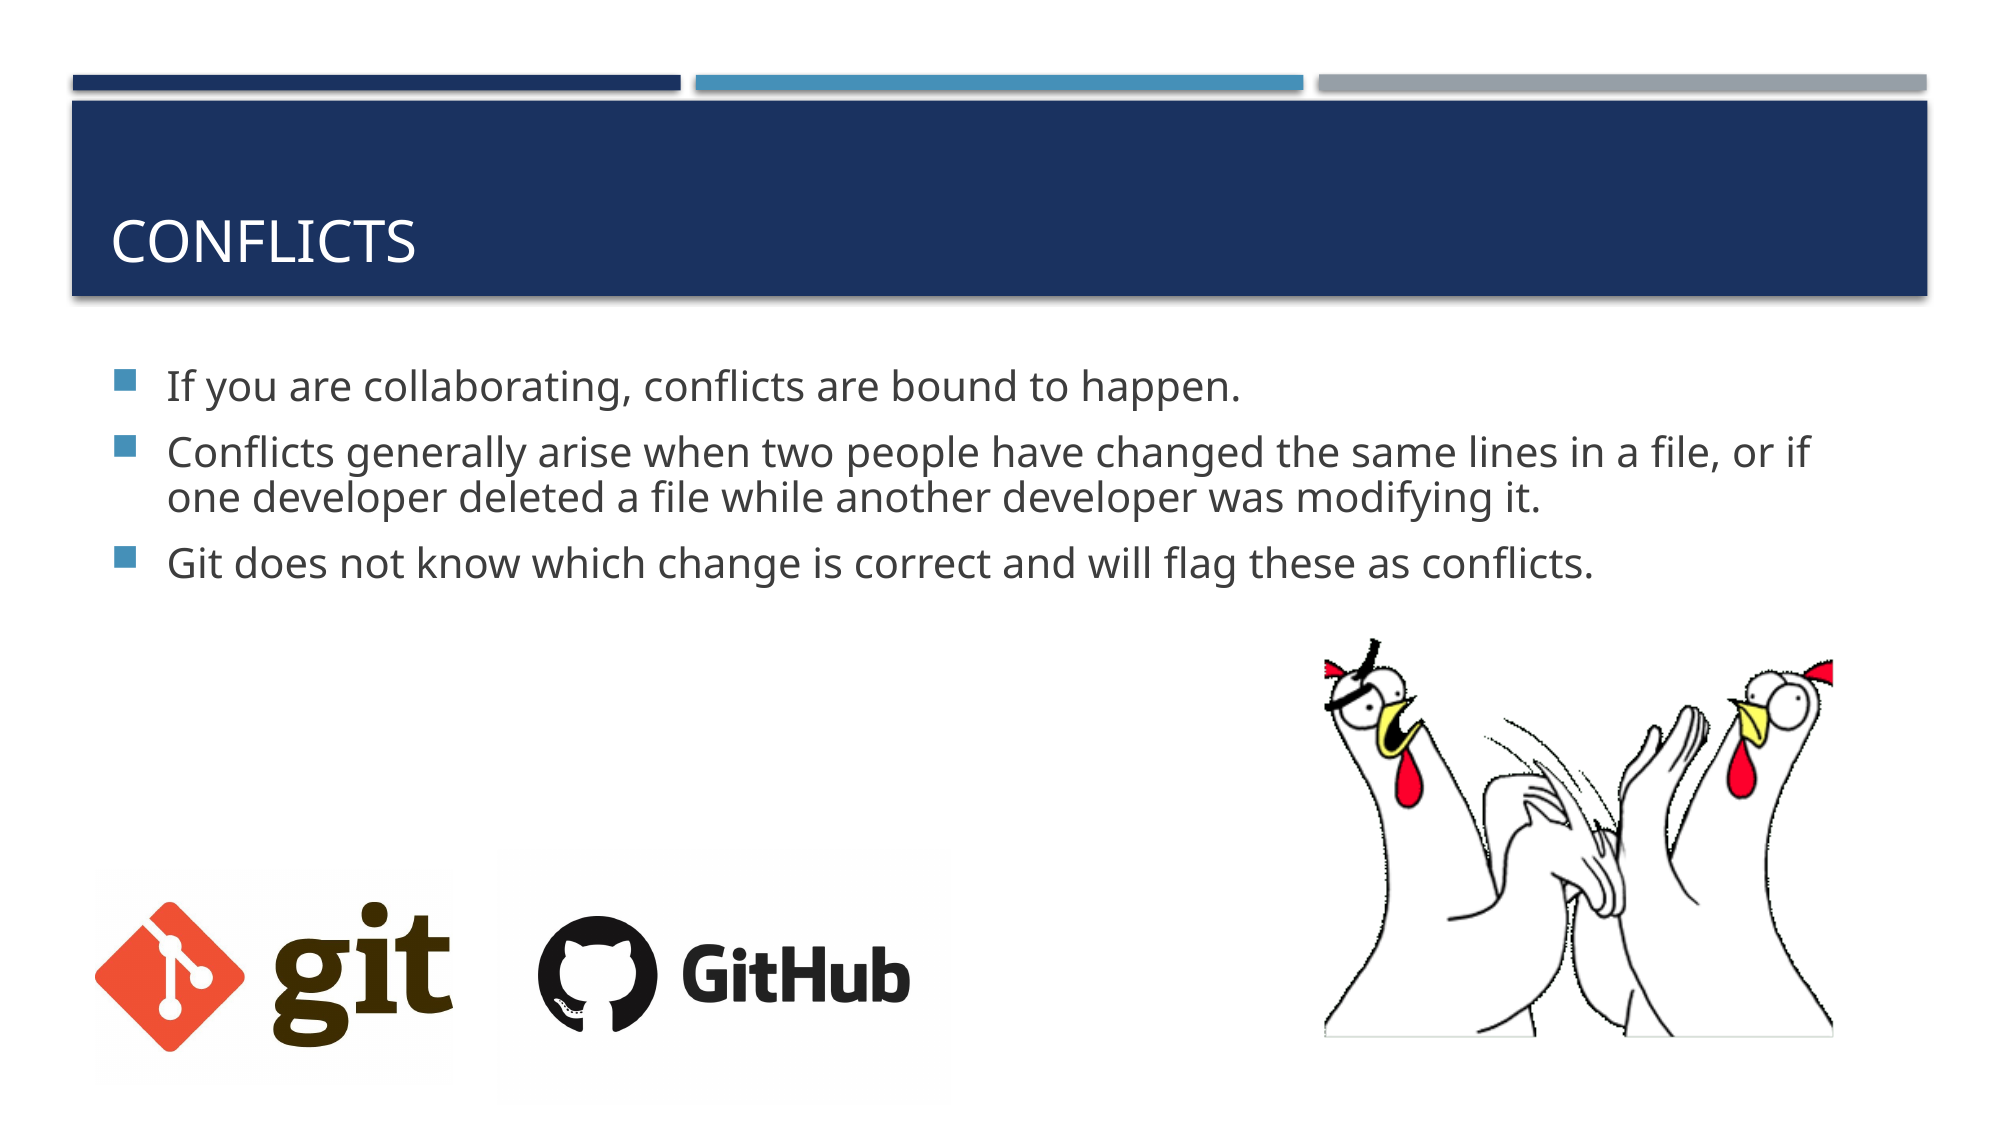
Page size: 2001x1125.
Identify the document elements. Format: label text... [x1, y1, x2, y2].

picture [1253, 496, 1906, 1125]
title Conflicts [95, 115, 1905, 282]
picture [497, 849, 952, 1105]
picture [94, 868, 454, 1086]
list If you are collaborating, conflicts are bound to happen. Conflicts generally arise when two people have changed the same lines in a file, or if one developer deleted a file while another developer was modifying it. Git does not know which change is correct and will flag these as conflicts. [95, 357, 1905, 962]
